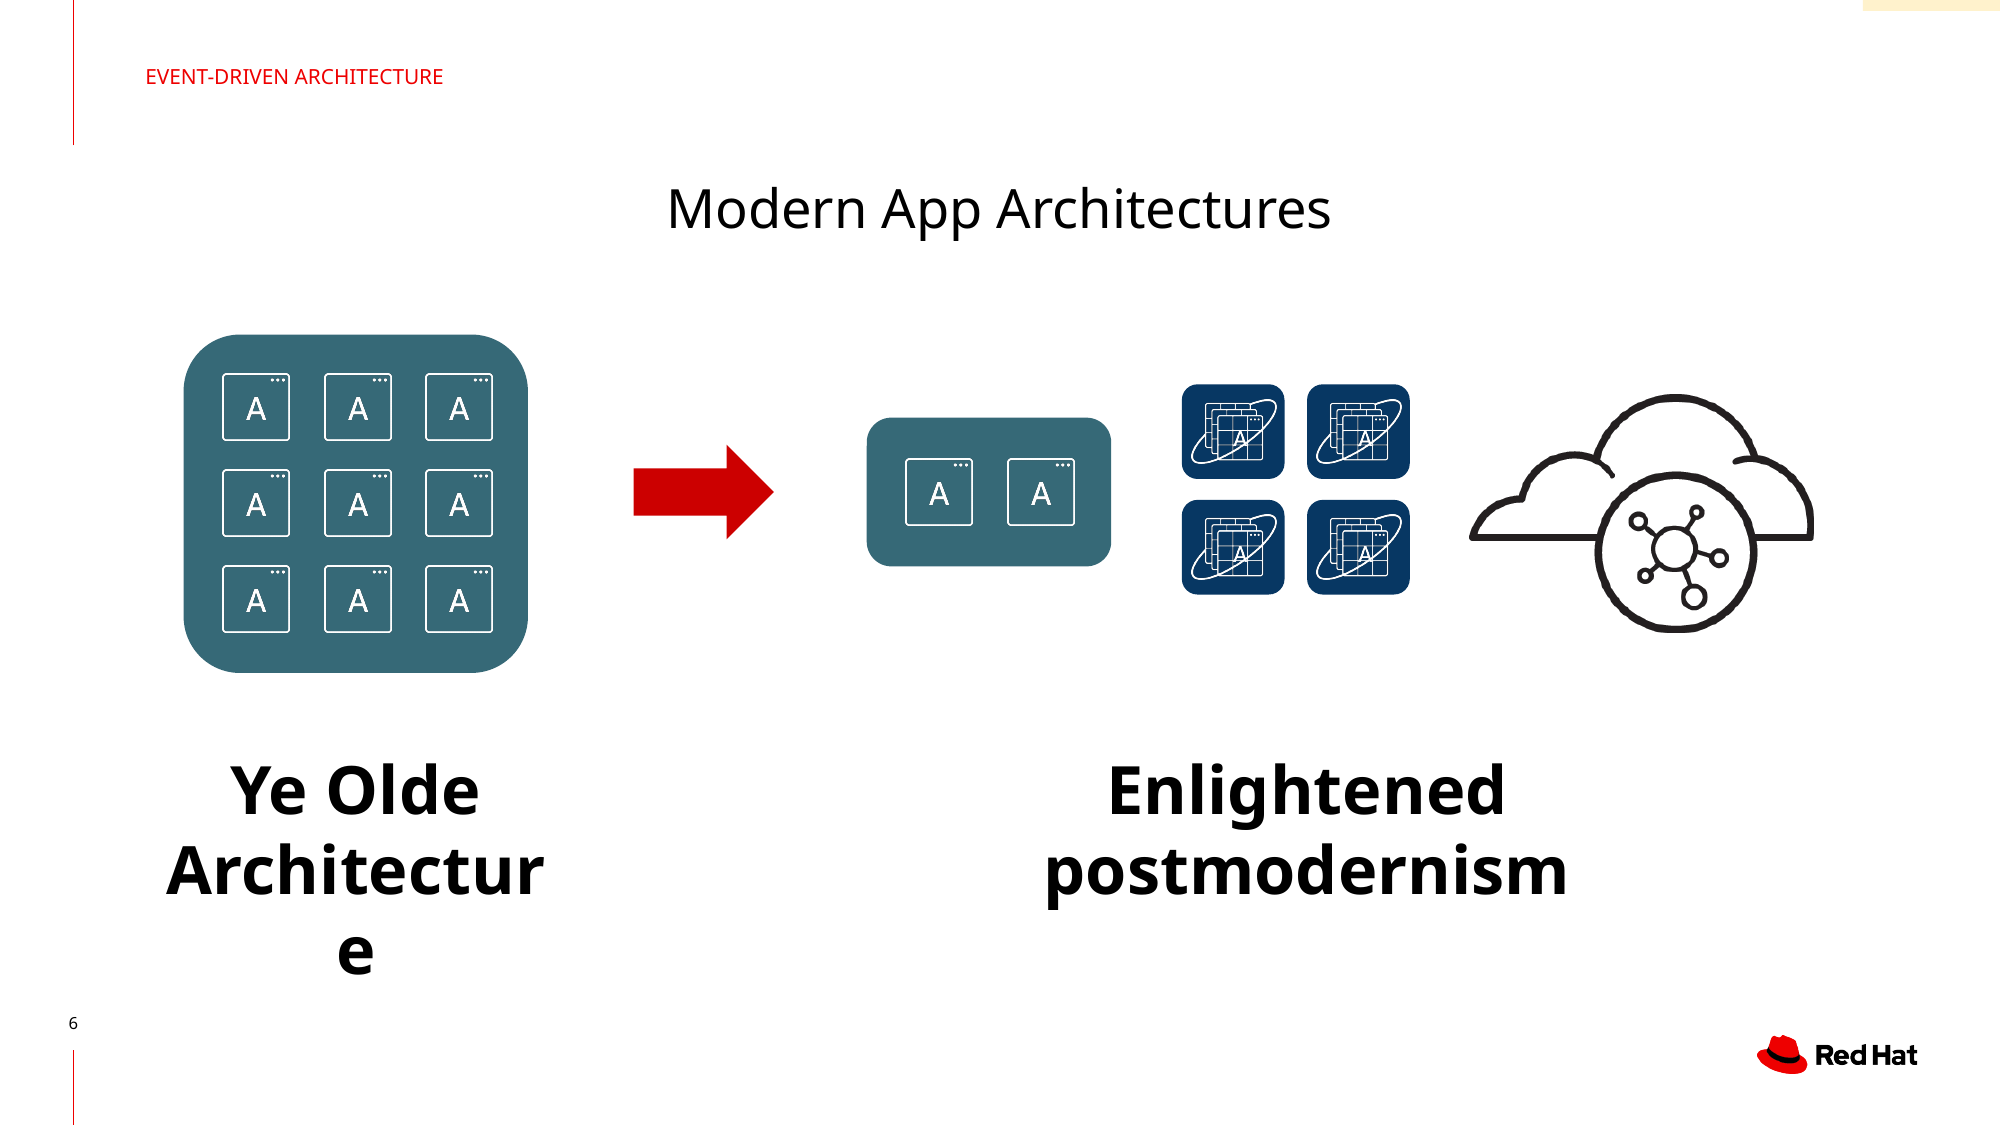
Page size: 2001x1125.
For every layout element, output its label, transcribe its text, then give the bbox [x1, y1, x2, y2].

text_box Ye Olde Architecture [127, 727, 584, 793]
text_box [866, 417, 1112, 567]
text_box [1306, 499, 1411, 595]
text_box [183, 334, 529, 674]
text_box [1862, 0, 2000, 11]
picture [1757, 1035, 1918, 1074]
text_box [1181, 384, 1285, 480]
subtitle EVENT-DRIVEN ARCHITECTURE [73, 9, 919, 143]
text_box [1306, 384, 1411, 480]
picture [1469, 393, 1814, 633]
text_box [633, 444, 774, 540]
slide_number ‹#› [13, 1012, 134, 1036]
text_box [1181, 499, 1285, 595]
text_box Enlightened postmodernism [1006, 727, 1609, 793]
title Modern App Architectures [287, 155, 1713, 314]
